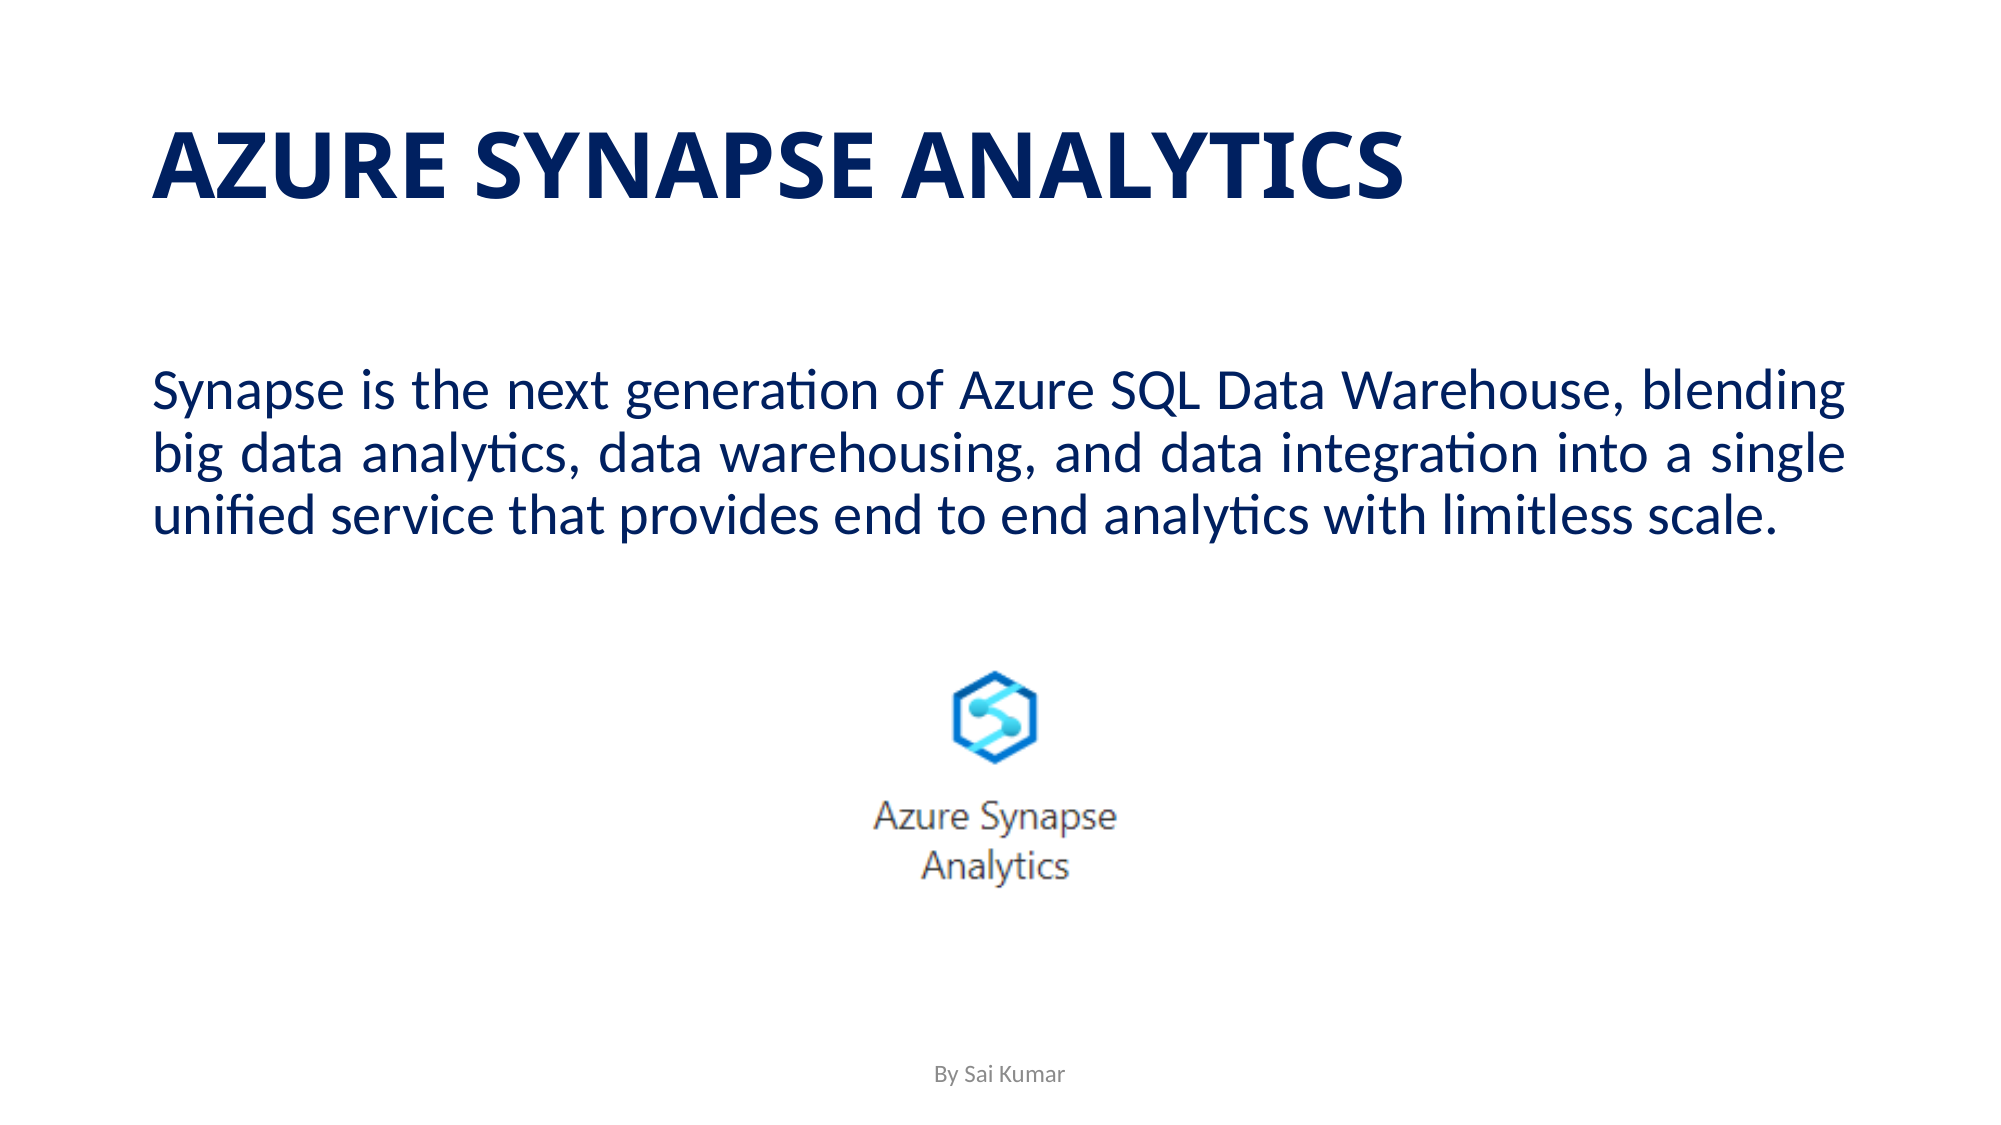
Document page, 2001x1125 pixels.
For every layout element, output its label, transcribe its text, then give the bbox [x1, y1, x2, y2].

title AZURE SYNAPSE ANALYTICS [137, 59, 1863, 278]
footer By Sai Kumar [662, 1042, 1338, 1103]
picture [822, 624, 1154, 938]
list Synapse is the next generation of Azure SQL Data Warehouse, blending big data analytics, data warehousing, and data integration into a single unified service that provides end to end analytics with limitless scale. [137, 351, 1863, 1066]
